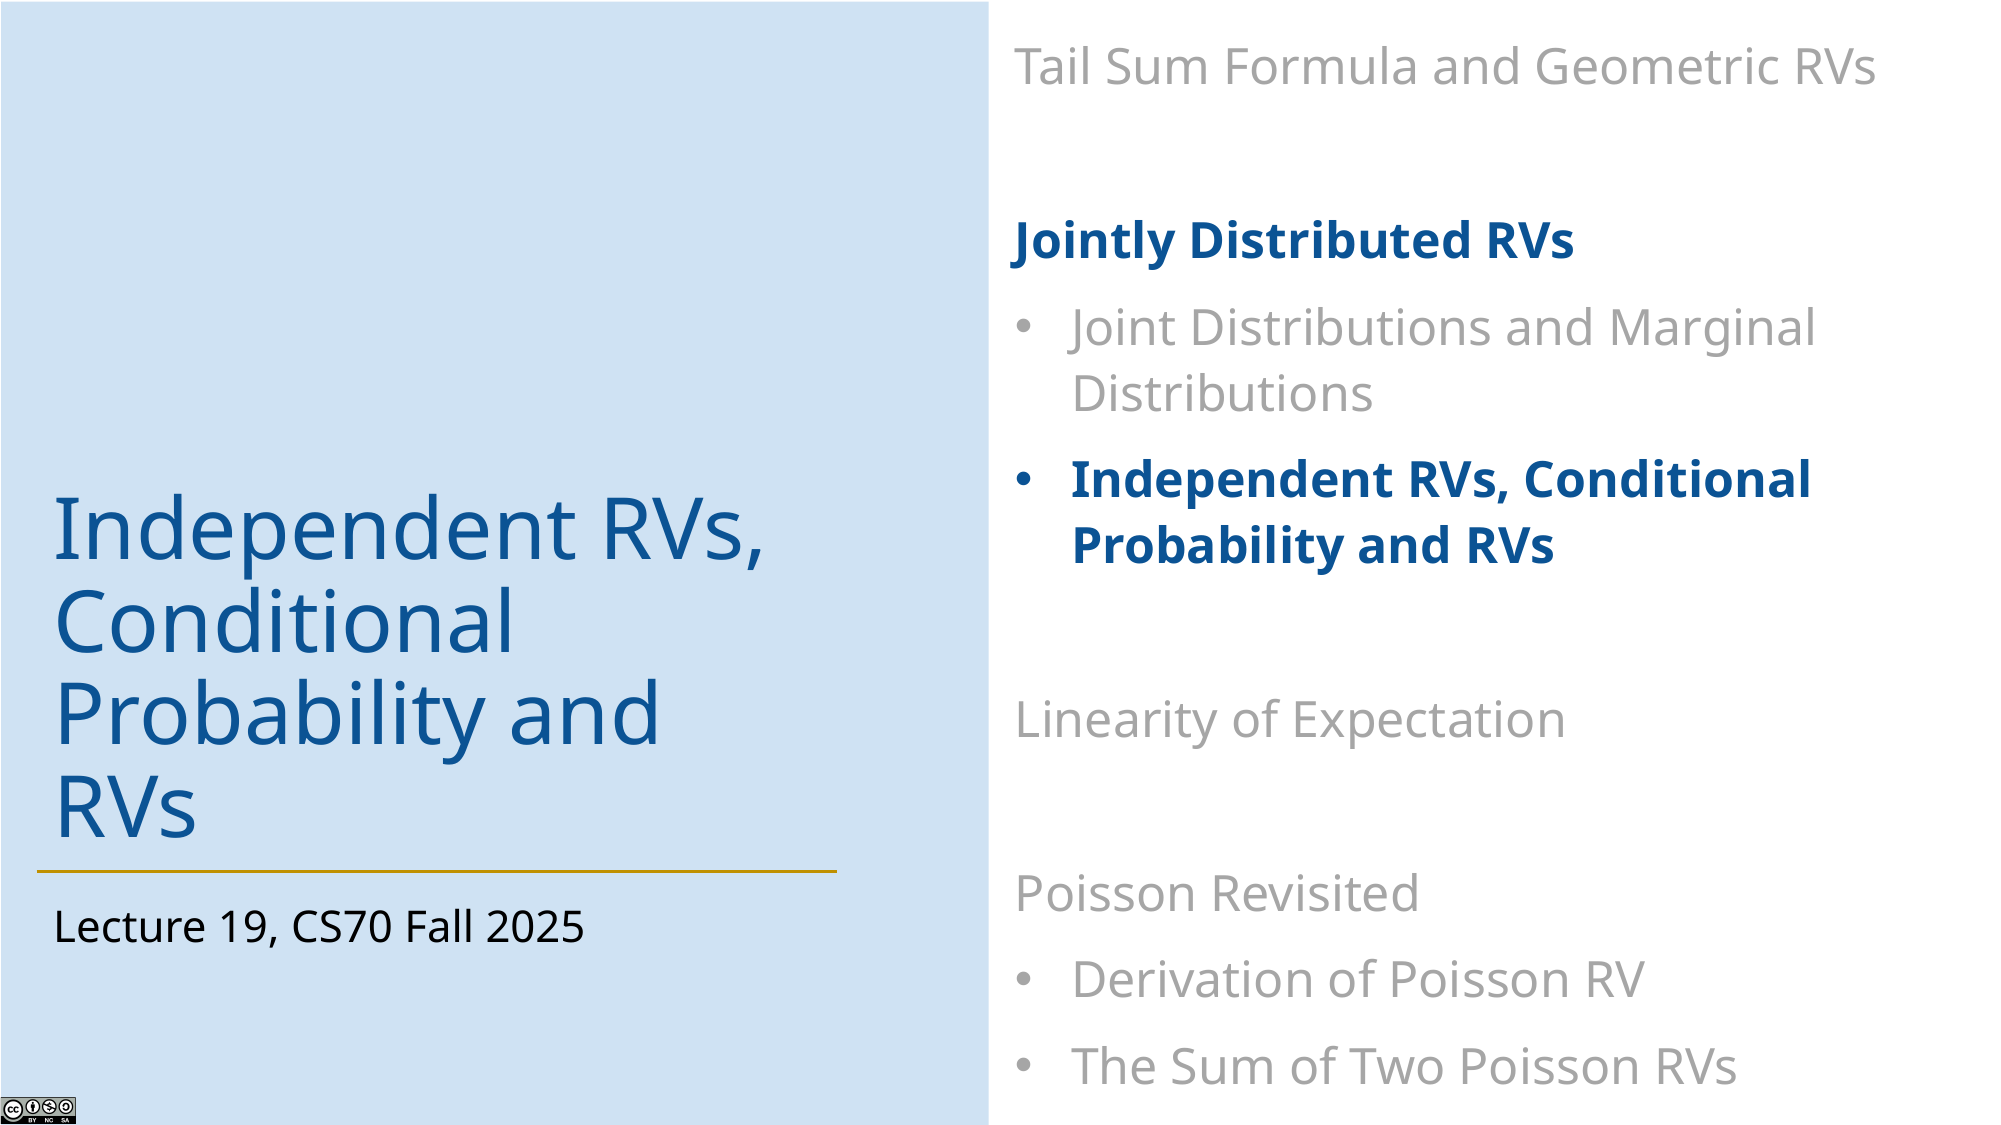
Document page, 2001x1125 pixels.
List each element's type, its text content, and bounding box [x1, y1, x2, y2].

subtitle Lecture 19, CS70 Fall 2025 [38, 890, 813, 991]
picture [0, 1097, 76, 1124]
title Independent RVs, Conditional Probability and RVs [38, 472, 813, 864]
list Tail Sum Formula and Geometric RVs Jointly Distributed RVs Joint Distributions and Marginal Distributions Independent RVs, Conditional Probability and RVs Linearity of Expectation Poisson Revisited Derivation of Poisson RV The Sum of Two Poisson RVs [999, 10, 2000, 1113]
